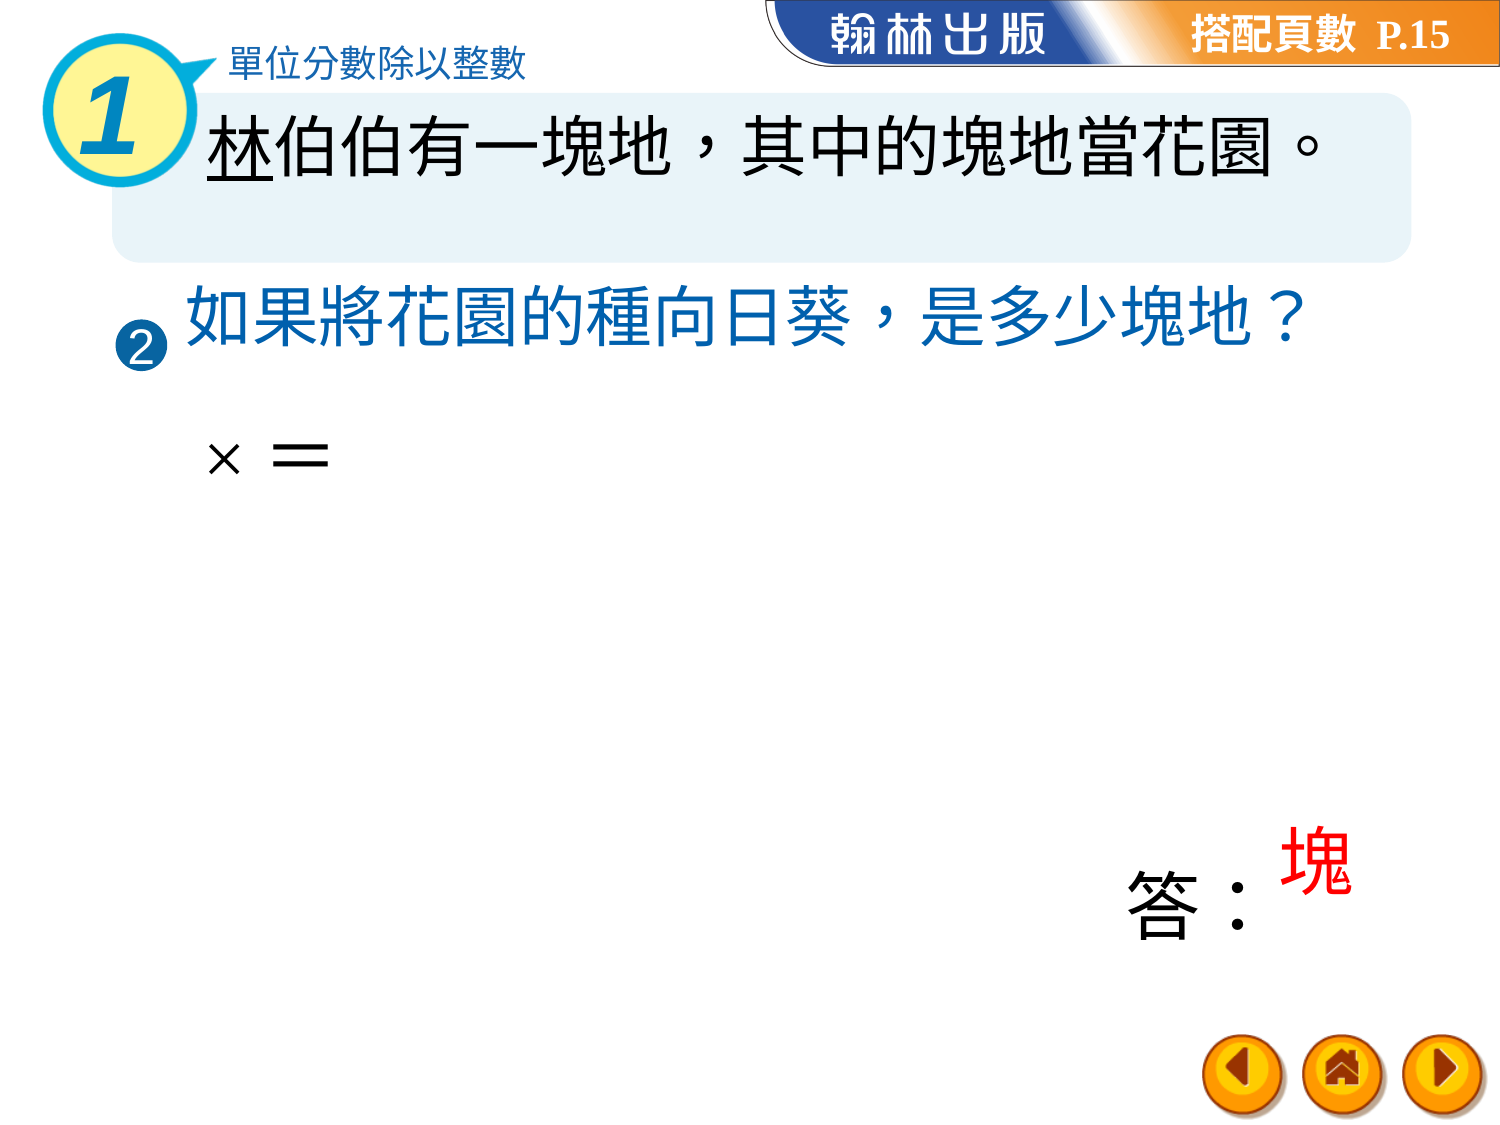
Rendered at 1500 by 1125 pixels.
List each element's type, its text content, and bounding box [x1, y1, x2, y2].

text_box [111, 306, 171, 384]
picture [1202, 1034, 1288, 1120]
picture [1387, 24, 1393, 36]
picture [1402, 1034, 1488, 1120]
text_box 答： [1110, 851, 1500, 957]
text_box 單位分數除以整數 [227, 39, 727, 101]
text_box [109, 90, 1414, 265]
picture [40, 27, 219, 189]
picture [1302, 1034, 1388, 1120]
picture [765, 0, 1393, 67]
text_box 15 [1393, 0, 1500, 67]
